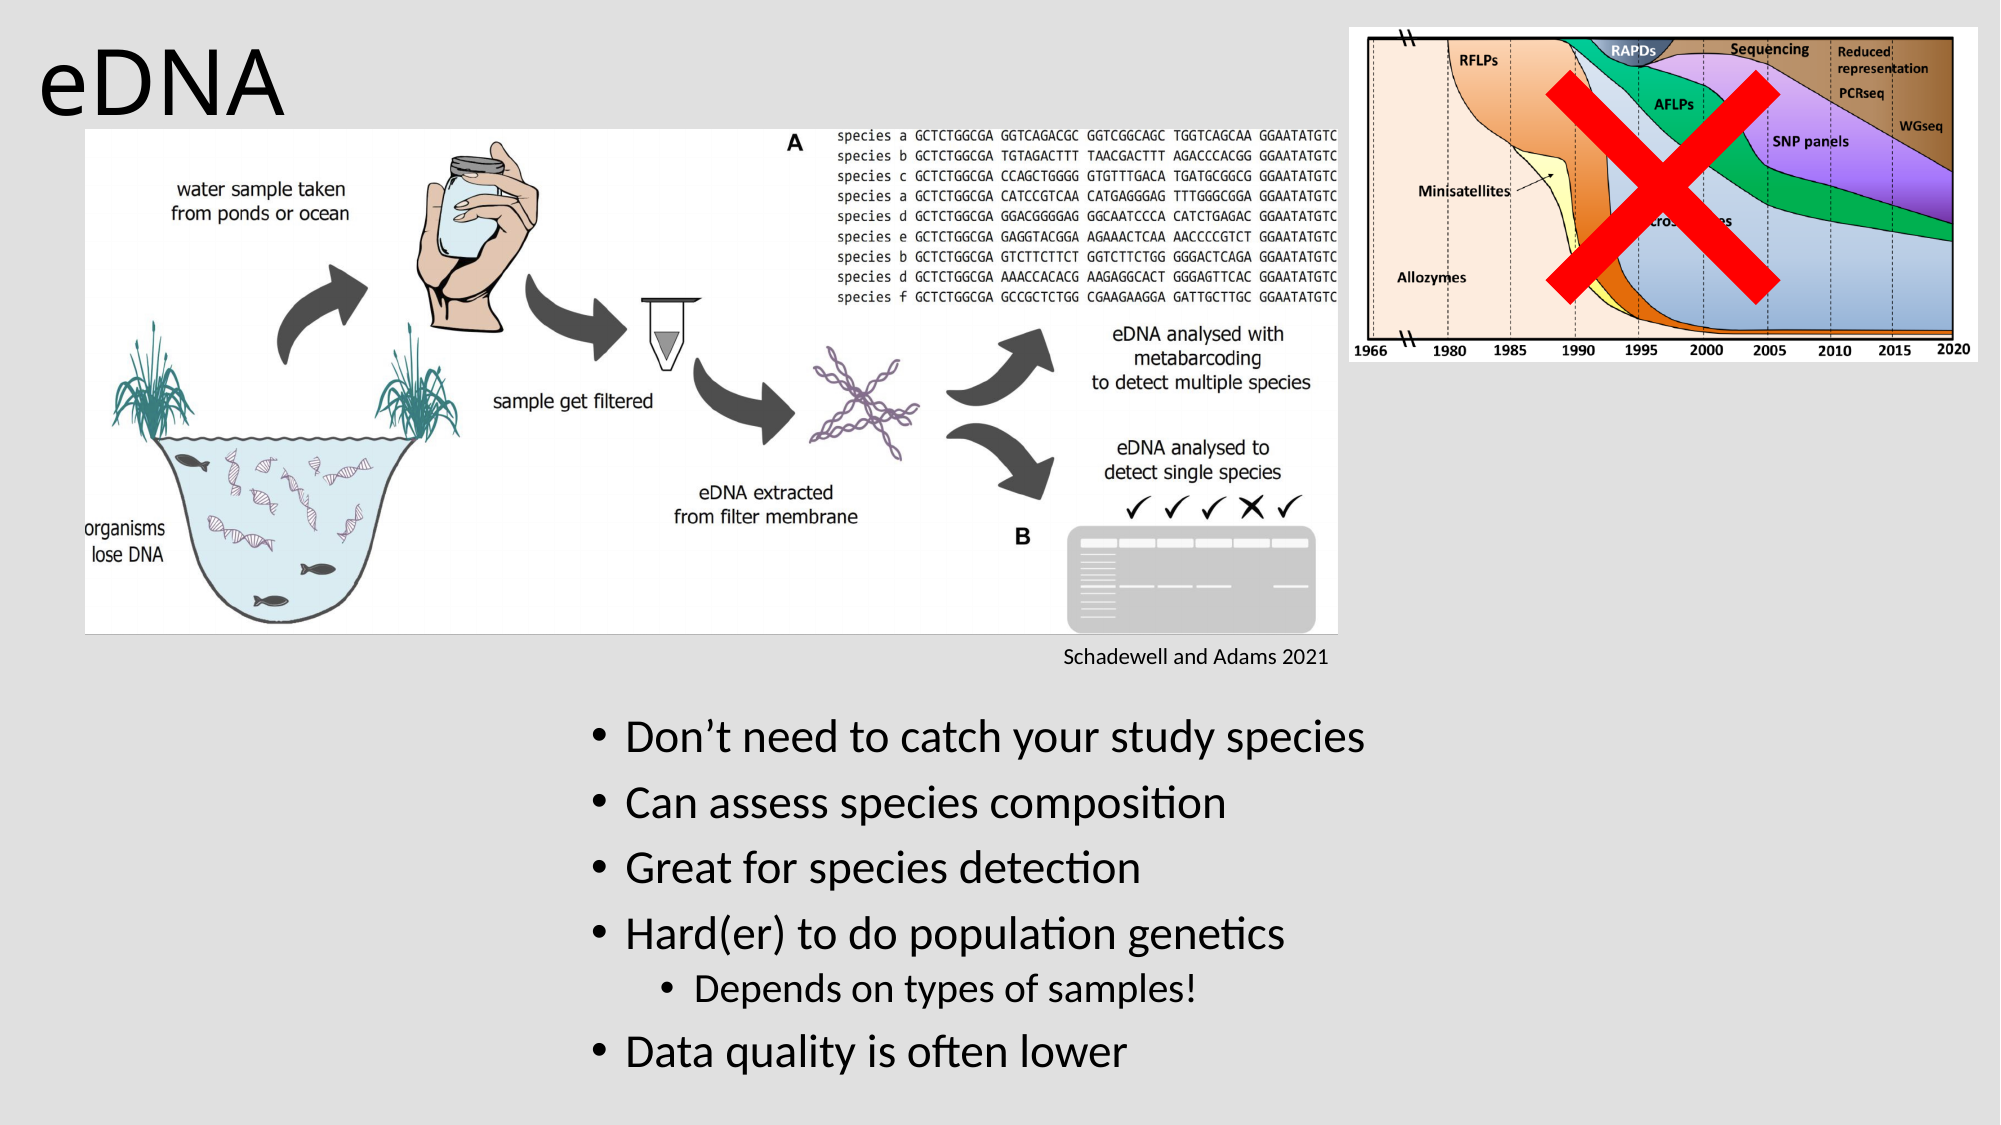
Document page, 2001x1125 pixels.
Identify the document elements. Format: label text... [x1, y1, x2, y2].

text_box Schadewell and Adams 2021 [1033, 634, 1360, 677]
picture [85, 129, 1338, 635]
picture [1349, 27, 1978, 362]
title eDNA [22, 21, 1187, 150]
text_box Don’t need to catch your study species Can assess species composition Great for species detection Hard(er) to do population genetics Depends on types of samples! Data quality is often lower [576, 703, 1492, 1091]
